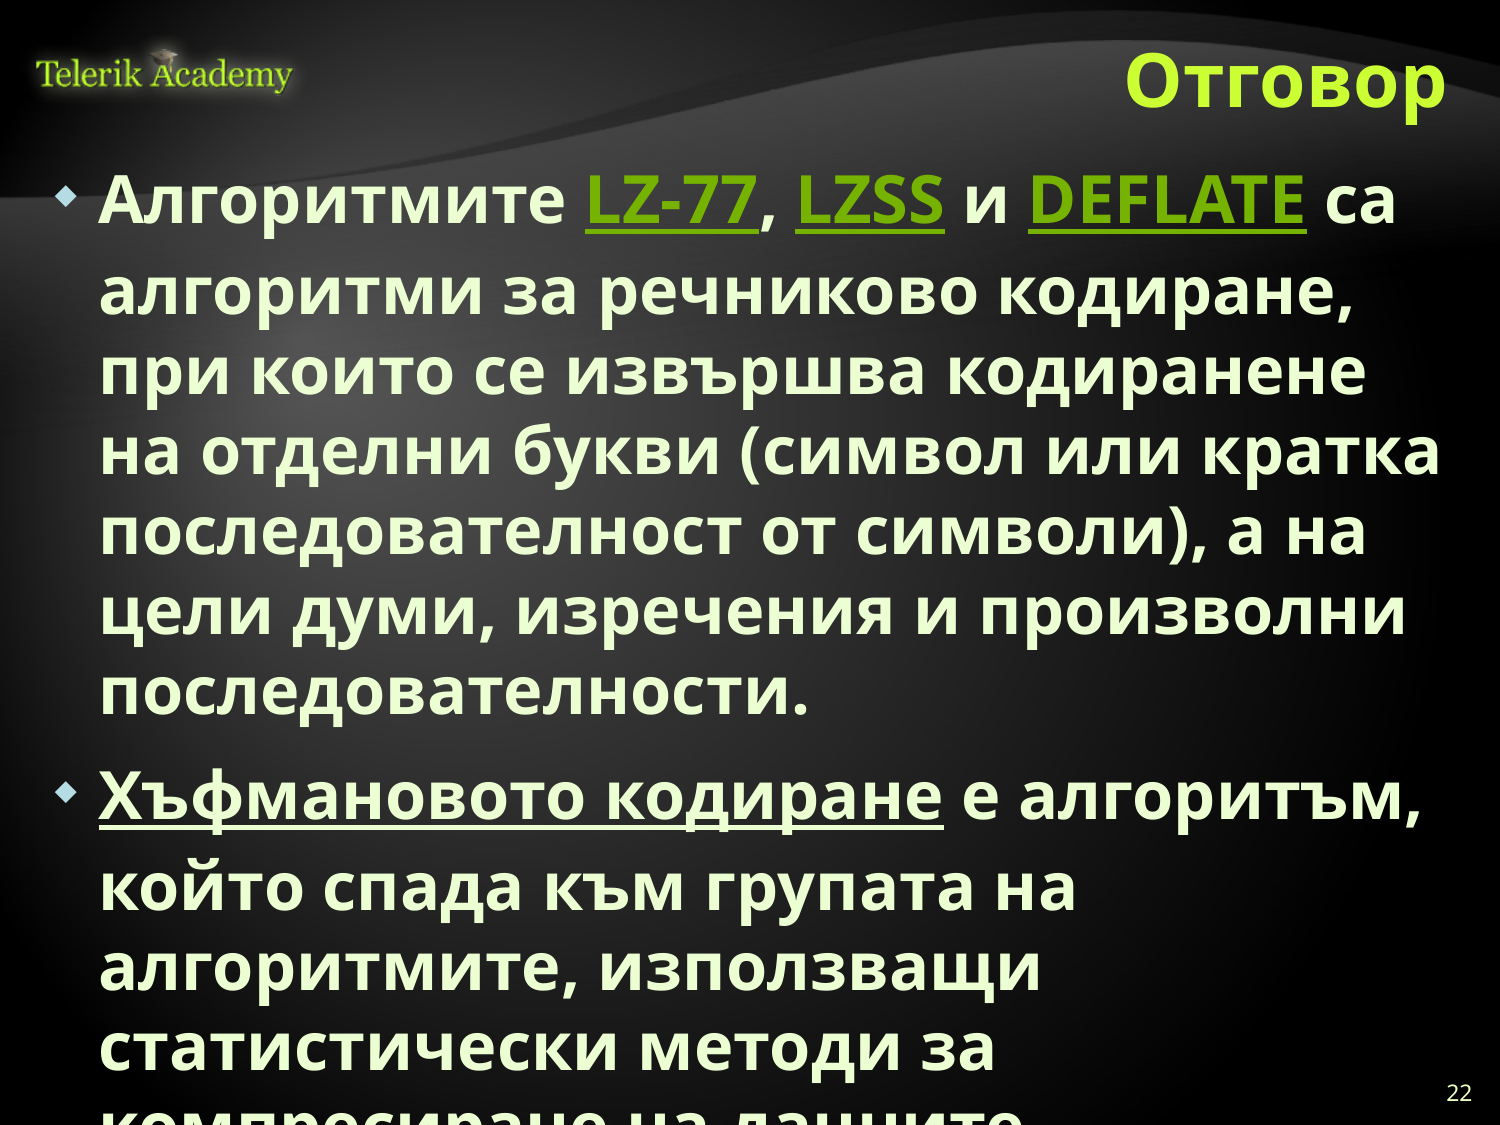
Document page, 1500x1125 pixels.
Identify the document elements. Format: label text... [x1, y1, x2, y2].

list Алгоритмите LZ-77, LZSS и DEFLATE са алгоритми за речниково кодиране, при които се извършва кодиранене на отделни букви (символ или кратка последователност от символи), а на цели думи, изречения и произволни последователности. Хъфмановото кодиране е алгоритъм, който спада към групата на алгоритмите, използващи статистически методи за компресиране на данните. [37, 149, 1463, 1075]
picture [0, 0, 1500, 1125]
title Отговор [300, 12, 1463, 149]
slide_number 22 [1412, 1074, 1488, 1113]
